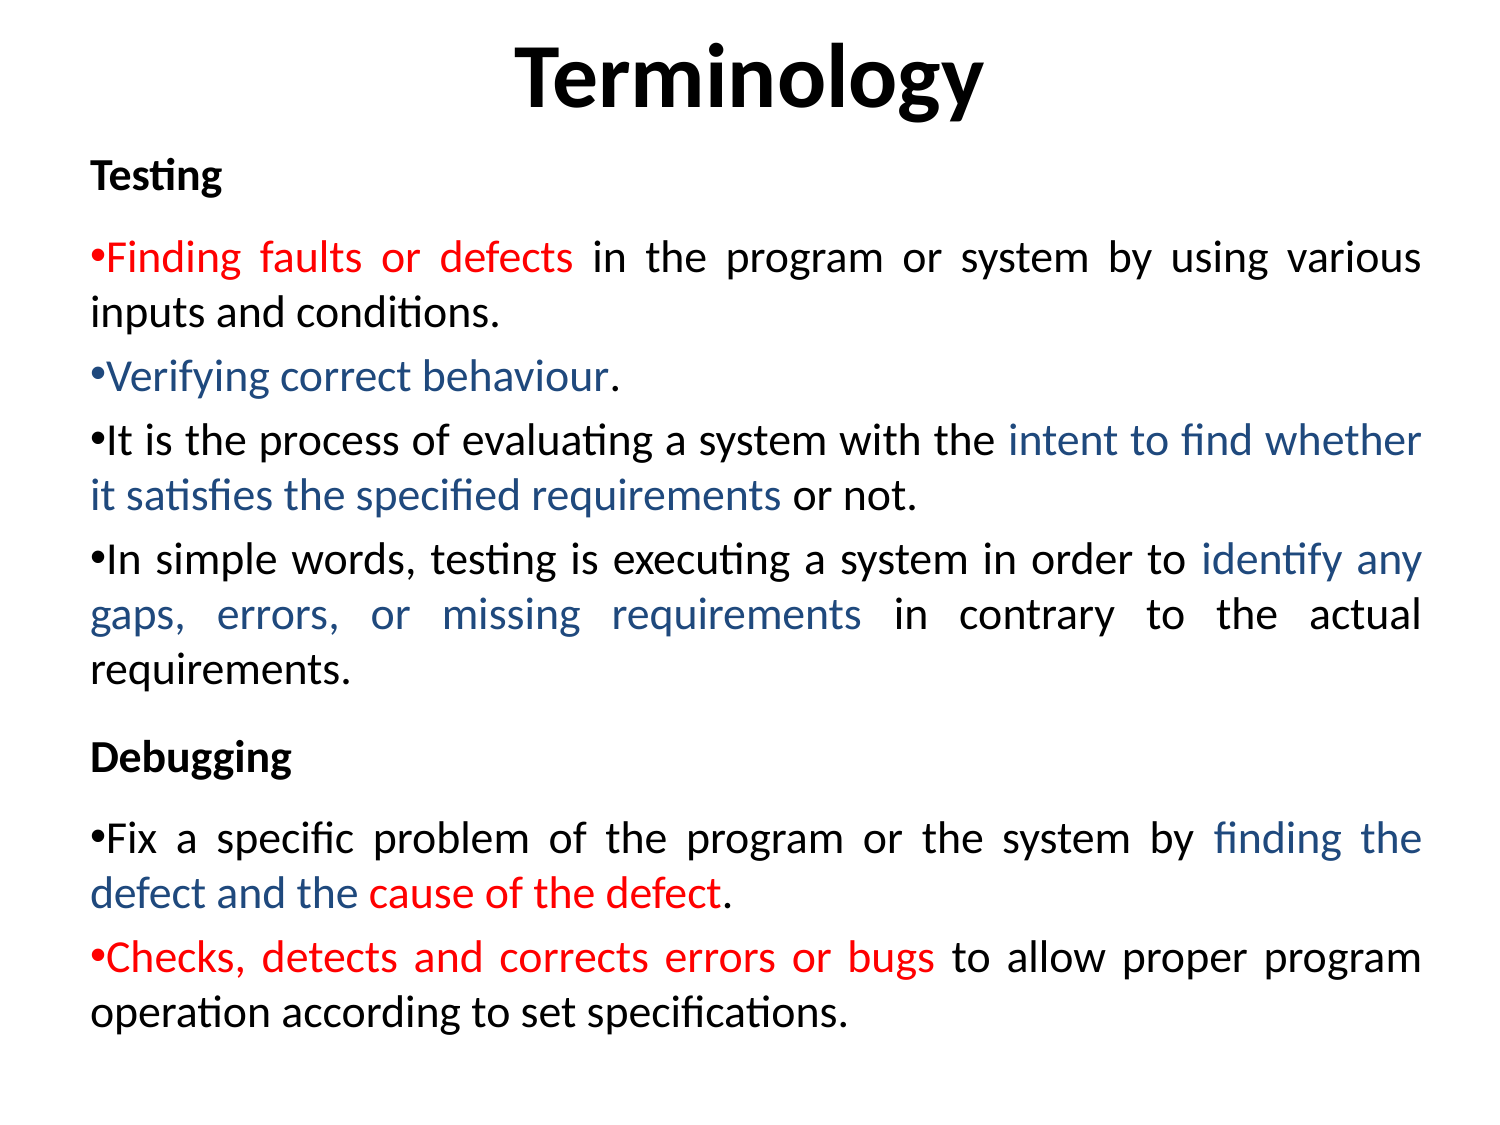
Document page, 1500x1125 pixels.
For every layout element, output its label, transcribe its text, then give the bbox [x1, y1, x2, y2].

title Terminology [75, 24, 1425, 118]
list Testing Finding faults or defects in the program or system by using various inputs and conditions. Verifying correct behaviour. It is the process of evaluating a system with the intent to find whether it satisfies the specified requirements or not. In simple words, testing is executing a system in order to identify any gaps, errors, or missing requirements in contrary to the actual requirements. Debugging Fix a specific problem of the program or the system by finding the defect and the cause of the defect. Checks, detects and corrects errors or bugs to allow proper program operation according to set specifications. [75, 137, 1438, 880]
